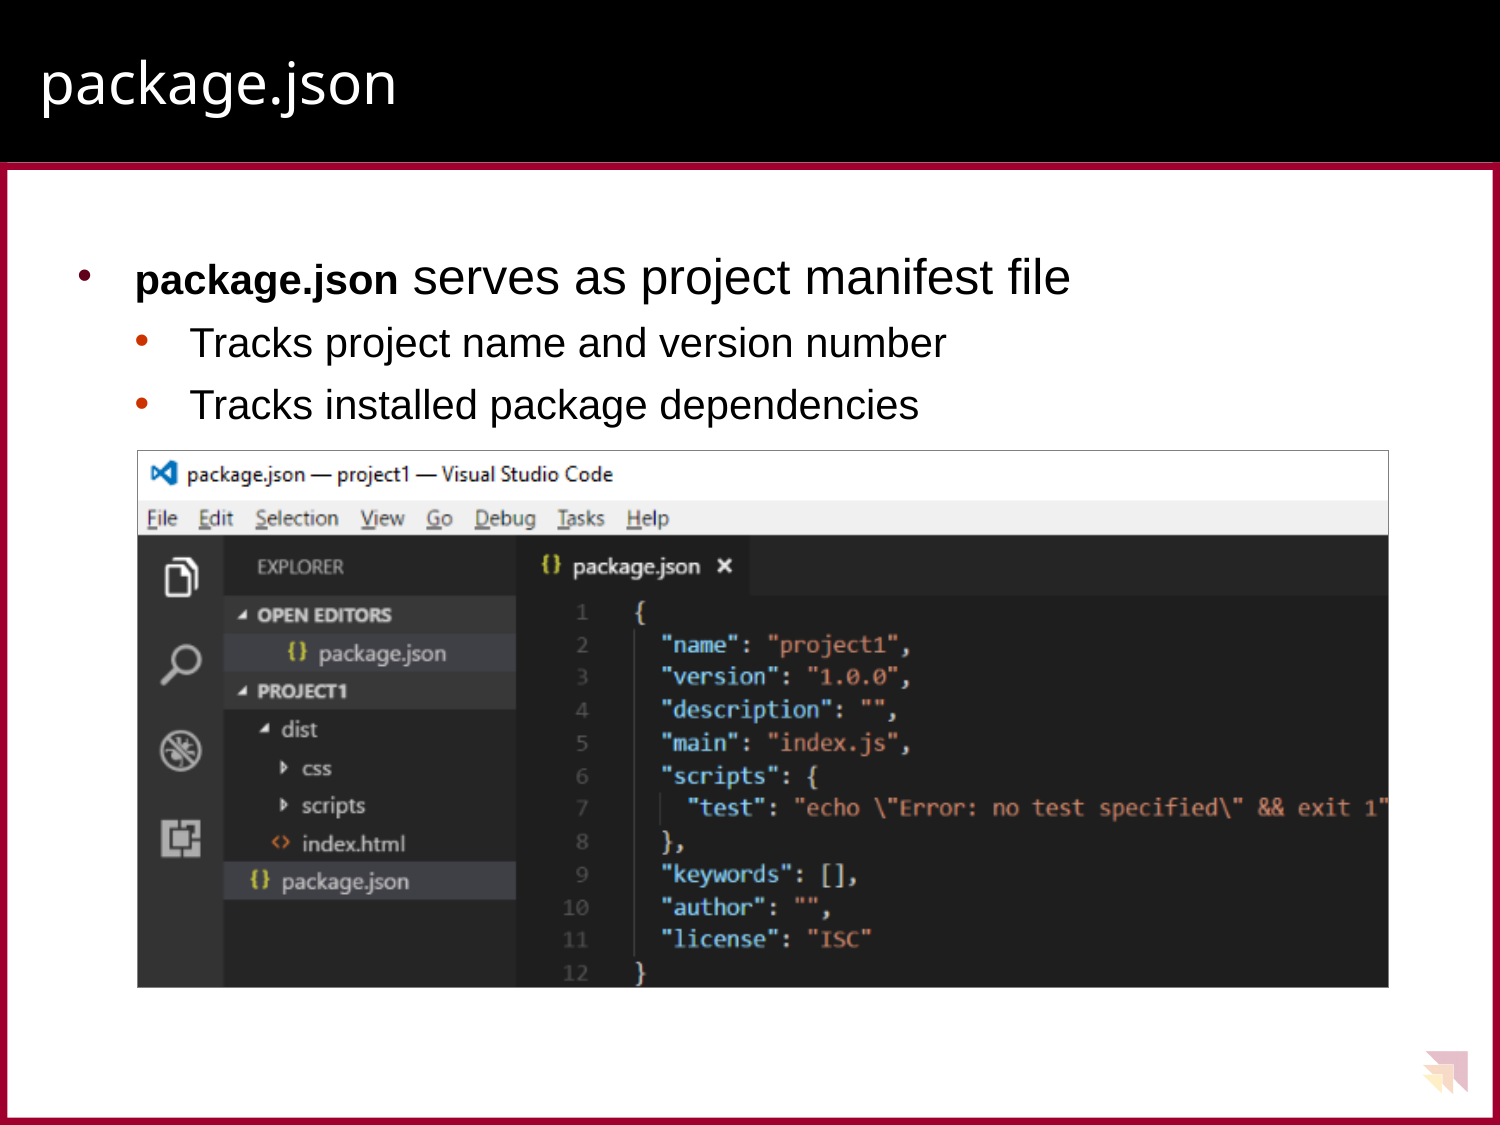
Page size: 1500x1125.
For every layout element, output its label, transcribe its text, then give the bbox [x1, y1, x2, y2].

picture [137, 449, 1389, 988]
title package.json [24, 12, 1438, 150]
list package.json serves as project manifest file Tracks project name and version number Tracks installed package dependencies [62, 237, 1438, 1088]
